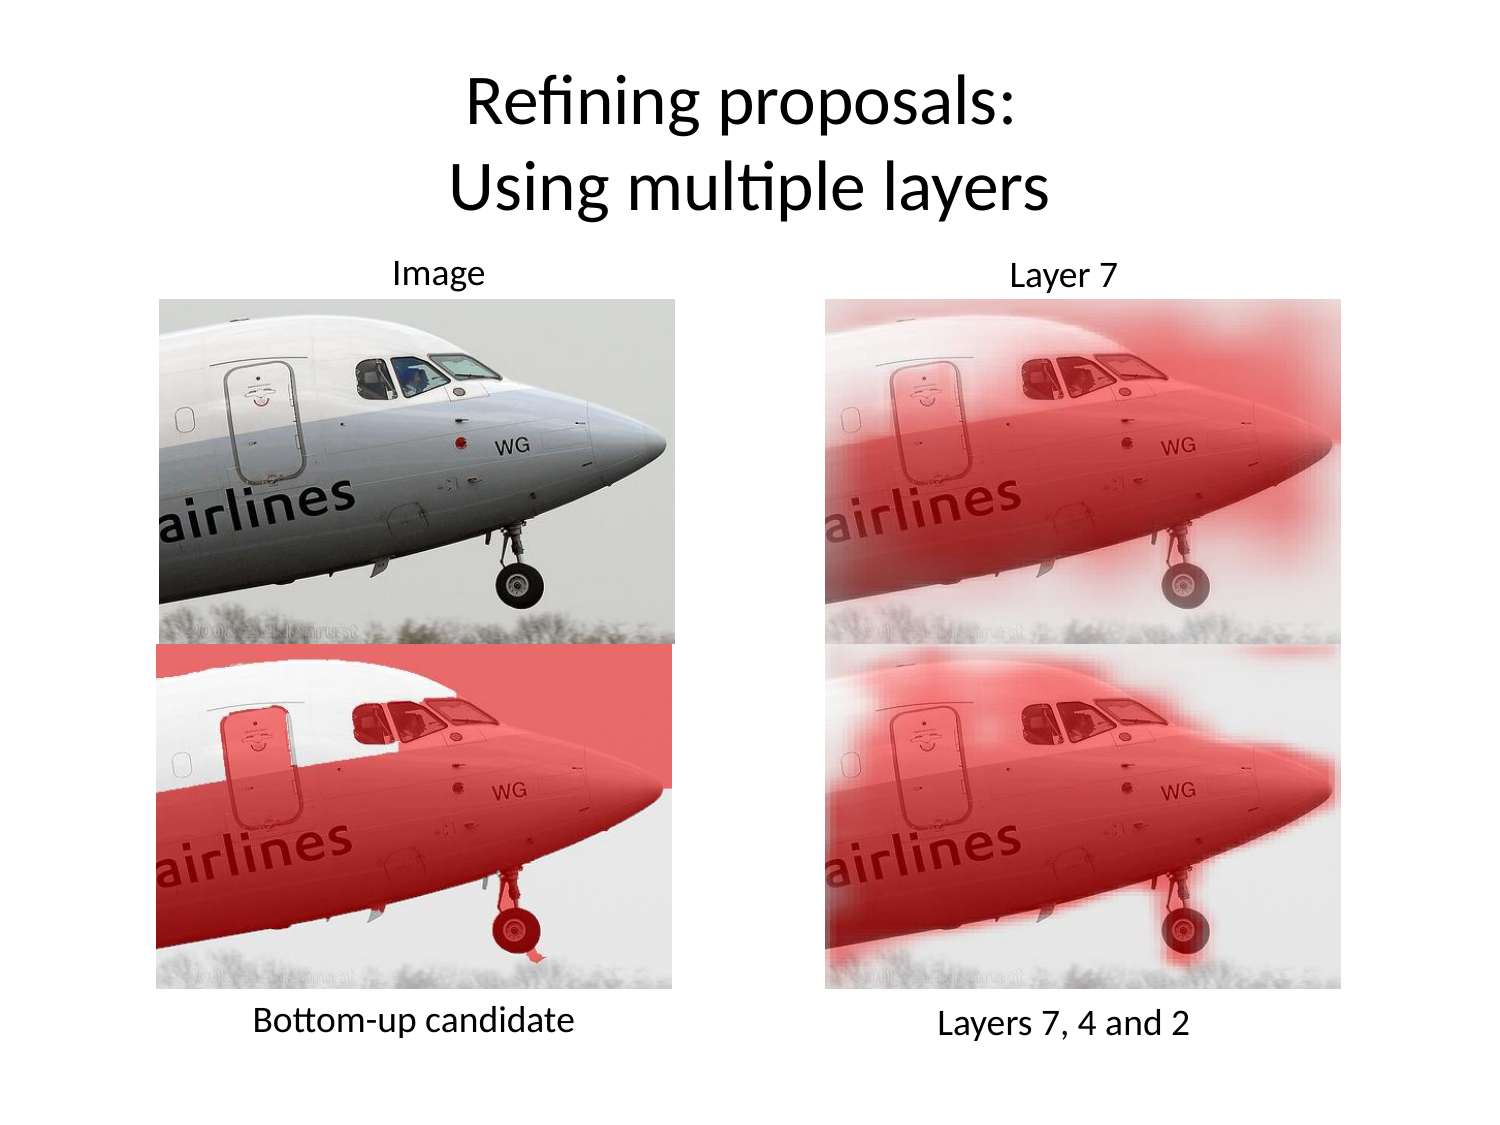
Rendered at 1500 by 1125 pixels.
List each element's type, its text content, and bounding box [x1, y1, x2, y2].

picture [156, 299, 675, 989]
picture [825, 299, 1342, 989]
text_box Layer 7 [886, 243, 1242, 298]
text_box Image [261, 240, 617, 298]
text_box Bottom-up candidate [236, 997, 592, 1048]
title Refining proposals: Using multiple layers [75, 45, 1425, 233]
text_box Layers 7, 4 and 2 [886, 997, 1242, 1050]
